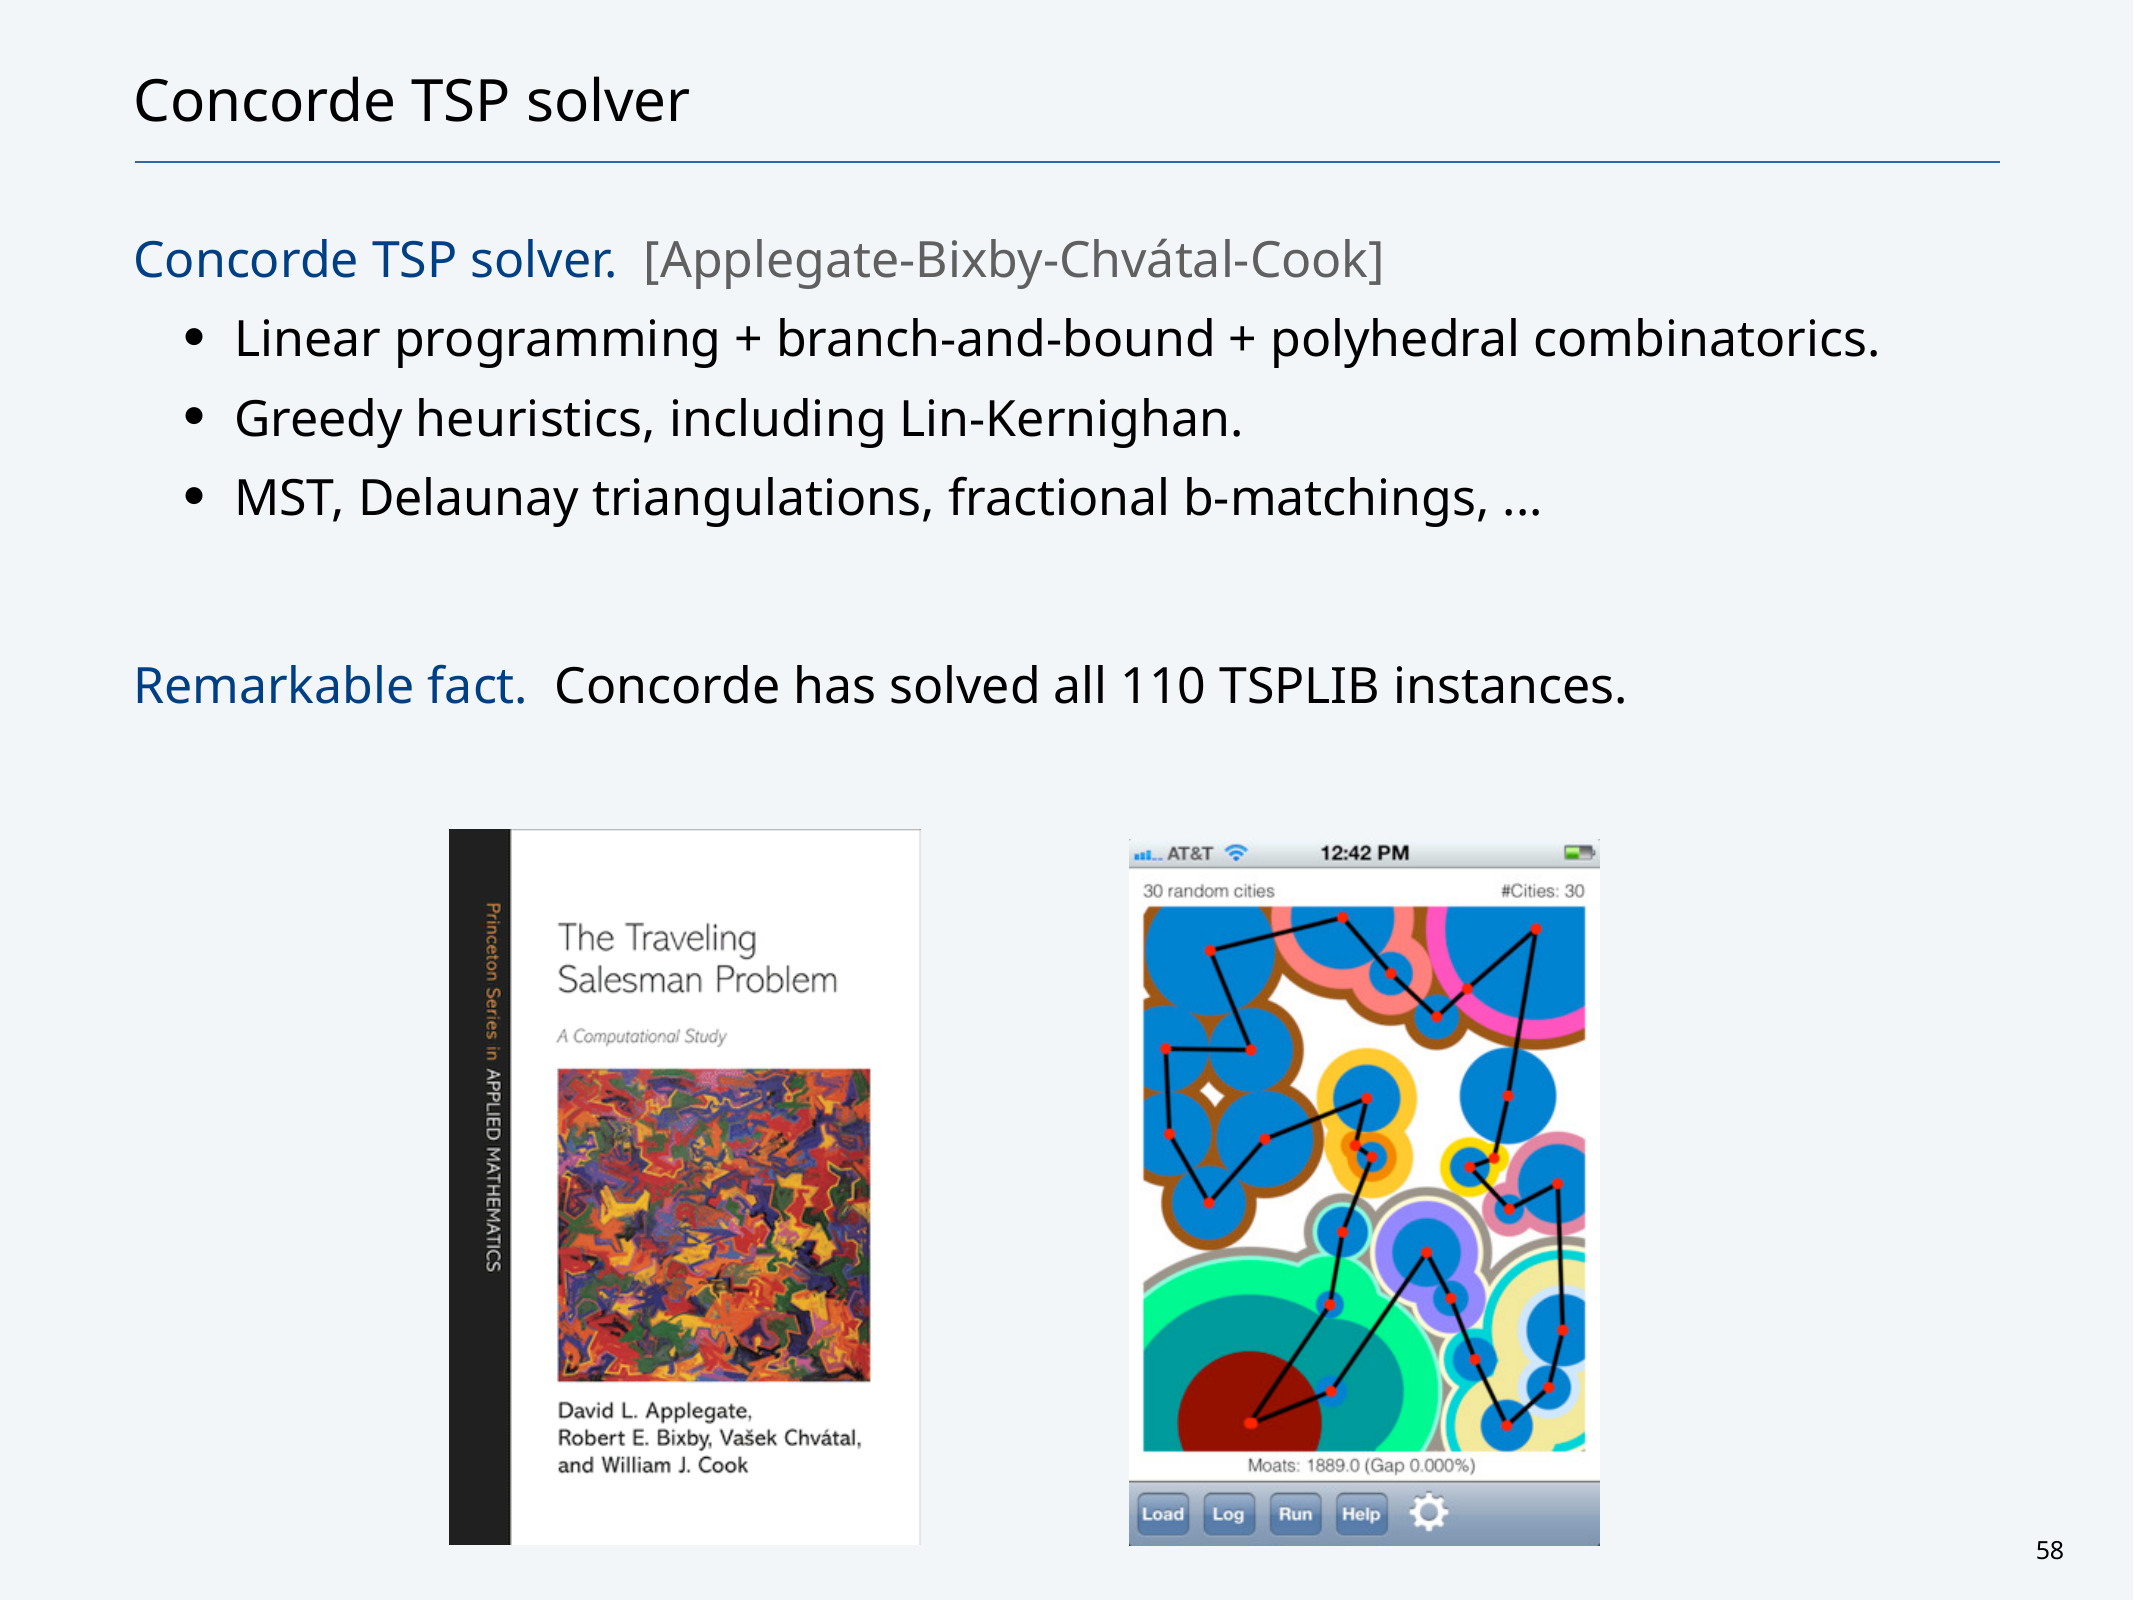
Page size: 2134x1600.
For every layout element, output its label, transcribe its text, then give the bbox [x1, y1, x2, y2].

picture [1128, 839, 1601, 1547]
list Concorde TSP solver. [Applegate-Bixby-Chvátal-Cook] Linear programming + branch-and-bound + polyhedral combinatorics. Greedy heuristics, including Lin-Kernighan. MST, Delaunay triangulations, fractional b-matchings, ... Remarkable fact. Concorde has solved all 110 TSPLIB instances. [132, 207, 2001, 1551]
picture [449, 828, 921, 1546]
slide_number 58 [2026, 1532, 2074, 1570]
title Concorde TSP solver [132, 0, 2001, 134]
